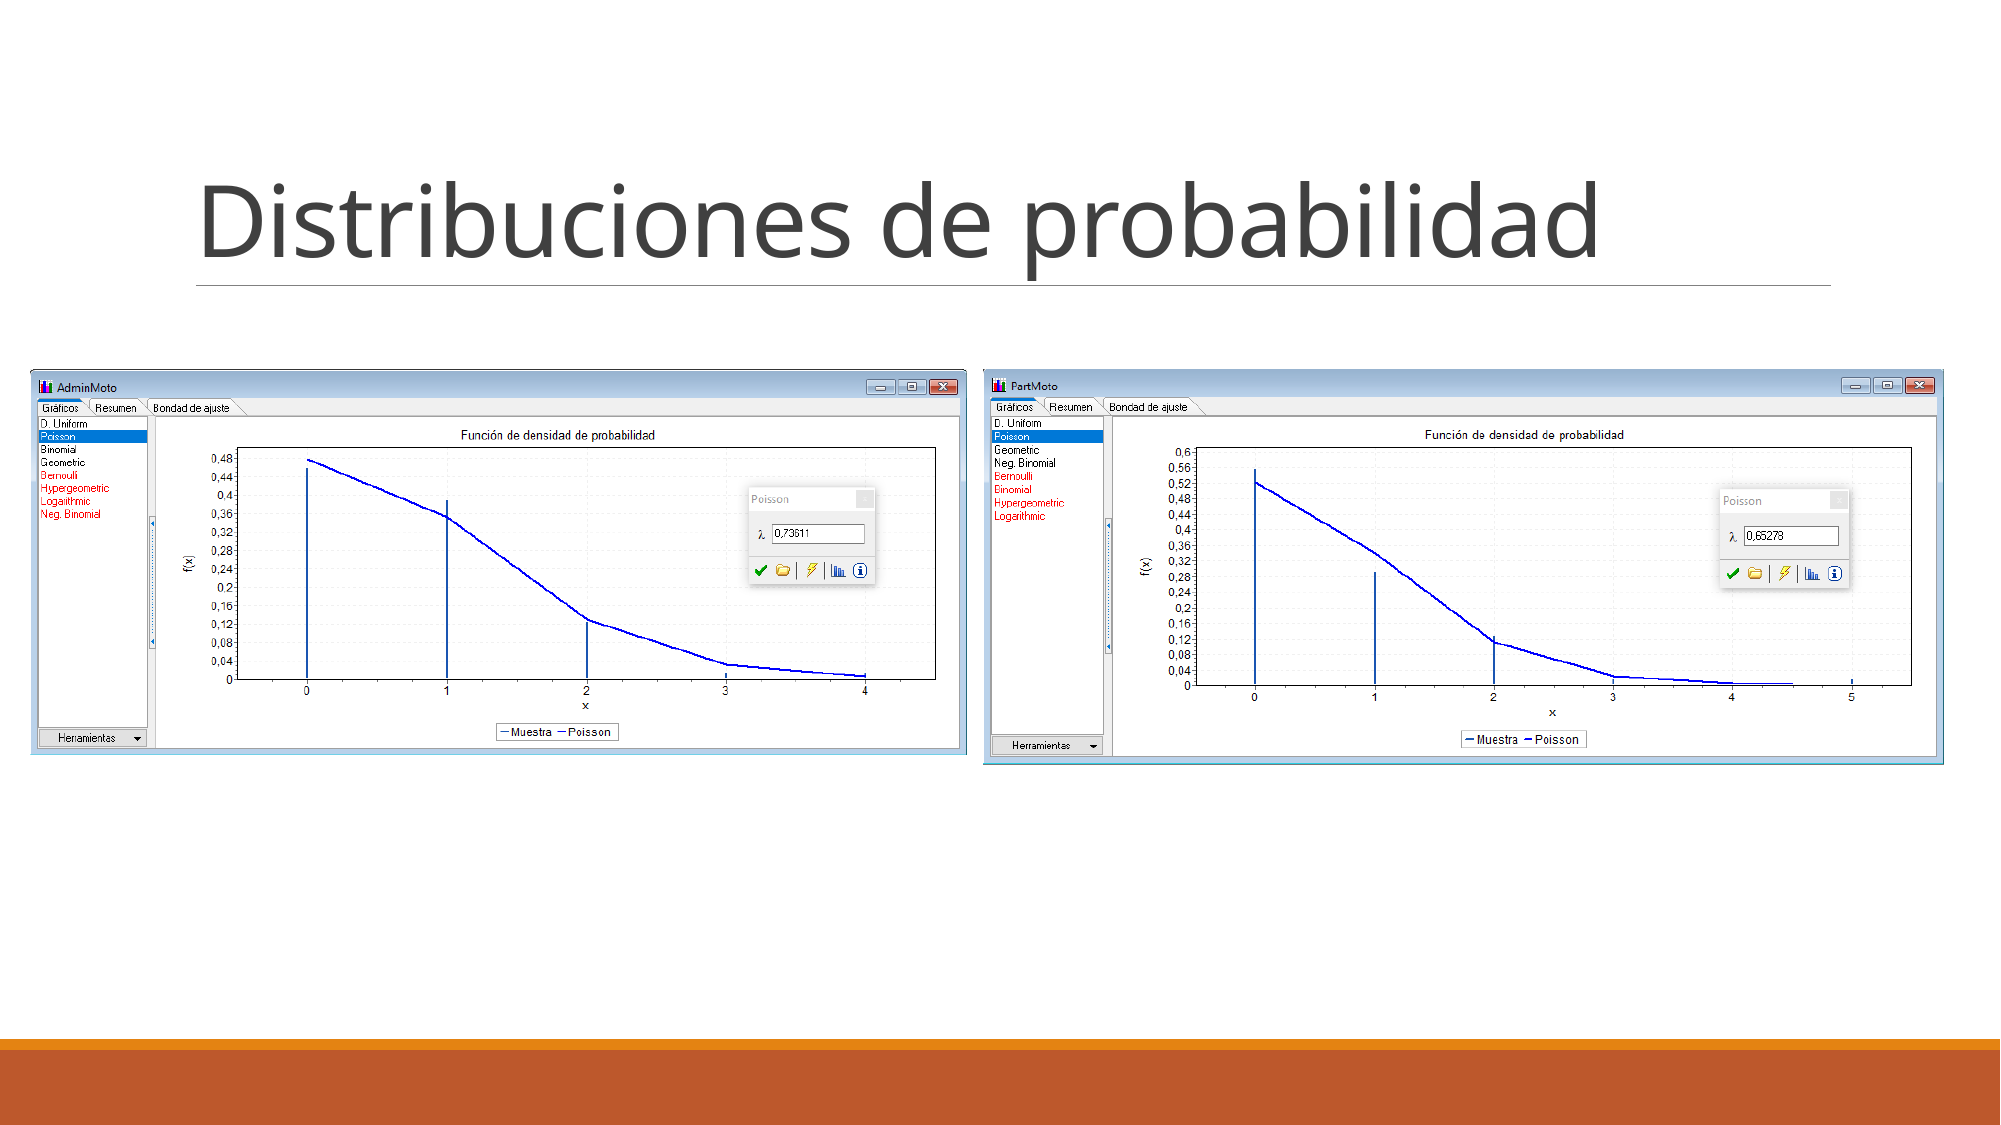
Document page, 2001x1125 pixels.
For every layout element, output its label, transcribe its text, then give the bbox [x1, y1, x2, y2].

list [29, 368, 967, 756]
title Distribuciones de probabilidad [180, 47, 1830, 285]
picture [982, 368, 1944, 765]
